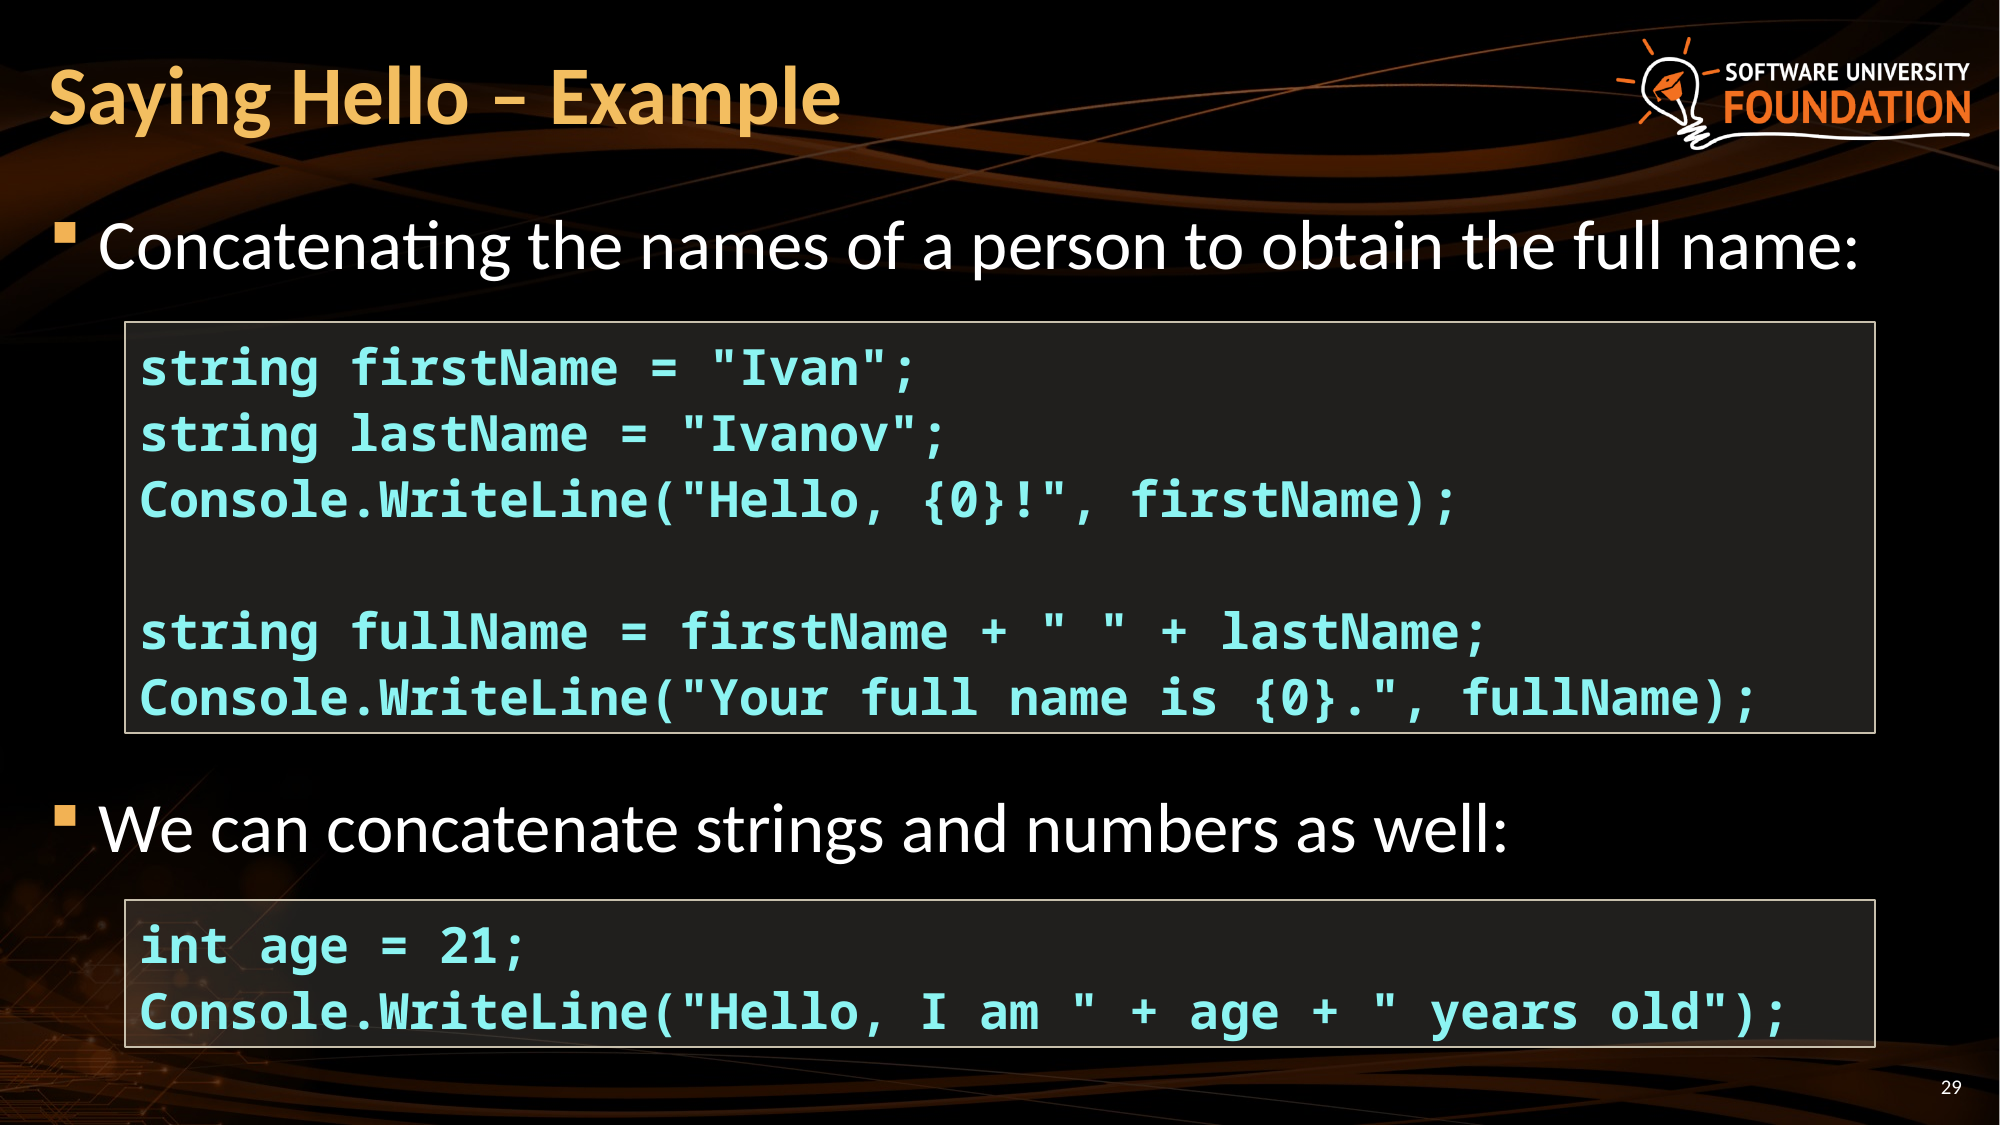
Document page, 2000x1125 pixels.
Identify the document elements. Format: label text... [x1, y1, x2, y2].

text_box string firstName = "Ivan"; string lastName = "Ivanov"; Console.WriteLine("Hello, {0}!", firstName); string fullName = firstName + " " + lastName; Console.WriteLine("Your full name is {0}.", fullName); [124, 322, 1875, 733]
picture [0, 0, 2000, 1125]
text_box int age = 21; Console.WriteLine("Hello, I am " + age + " years old"); [124, 899, 1875, 1047]
title Saying Hello – Example [30, 6, 1602, 189]
list Concatenating the names of a person to obtain the full name: We can concatenate strings and numbers as well: [31, 188, 1968, 1103]
